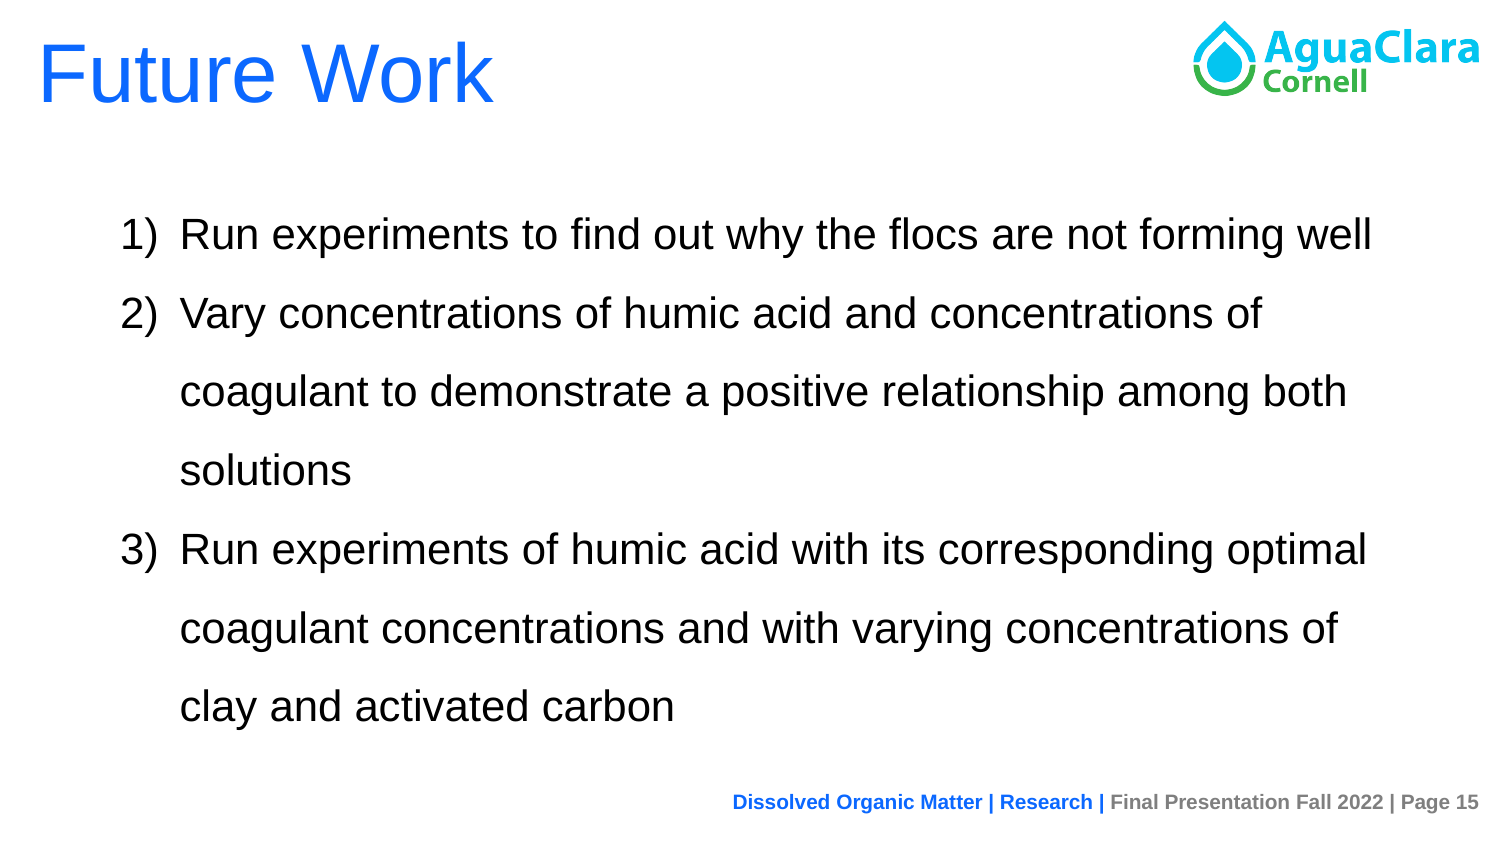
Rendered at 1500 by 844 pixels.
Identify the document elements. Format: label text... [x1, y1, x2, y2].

text_box Run experiments to find out why the flocs are not forming well Vary concentrations of humic acid and concentrations of coagulant to demonstrate a positive relationship among both solutions Run experiments of humic acid with its corresponding optimal coagulant concentrations and with varying concentrations of clay and activated carbon [89, 164, 1409, 746]
text_box Future Work [17, 42, 1123, 141]
text_box Dissolved Organic Matter | Research | Final Presentation Fall 2022 | Page 15 [632, 781, 1500, 844]
picture [1180, 12, 1488, 110]
